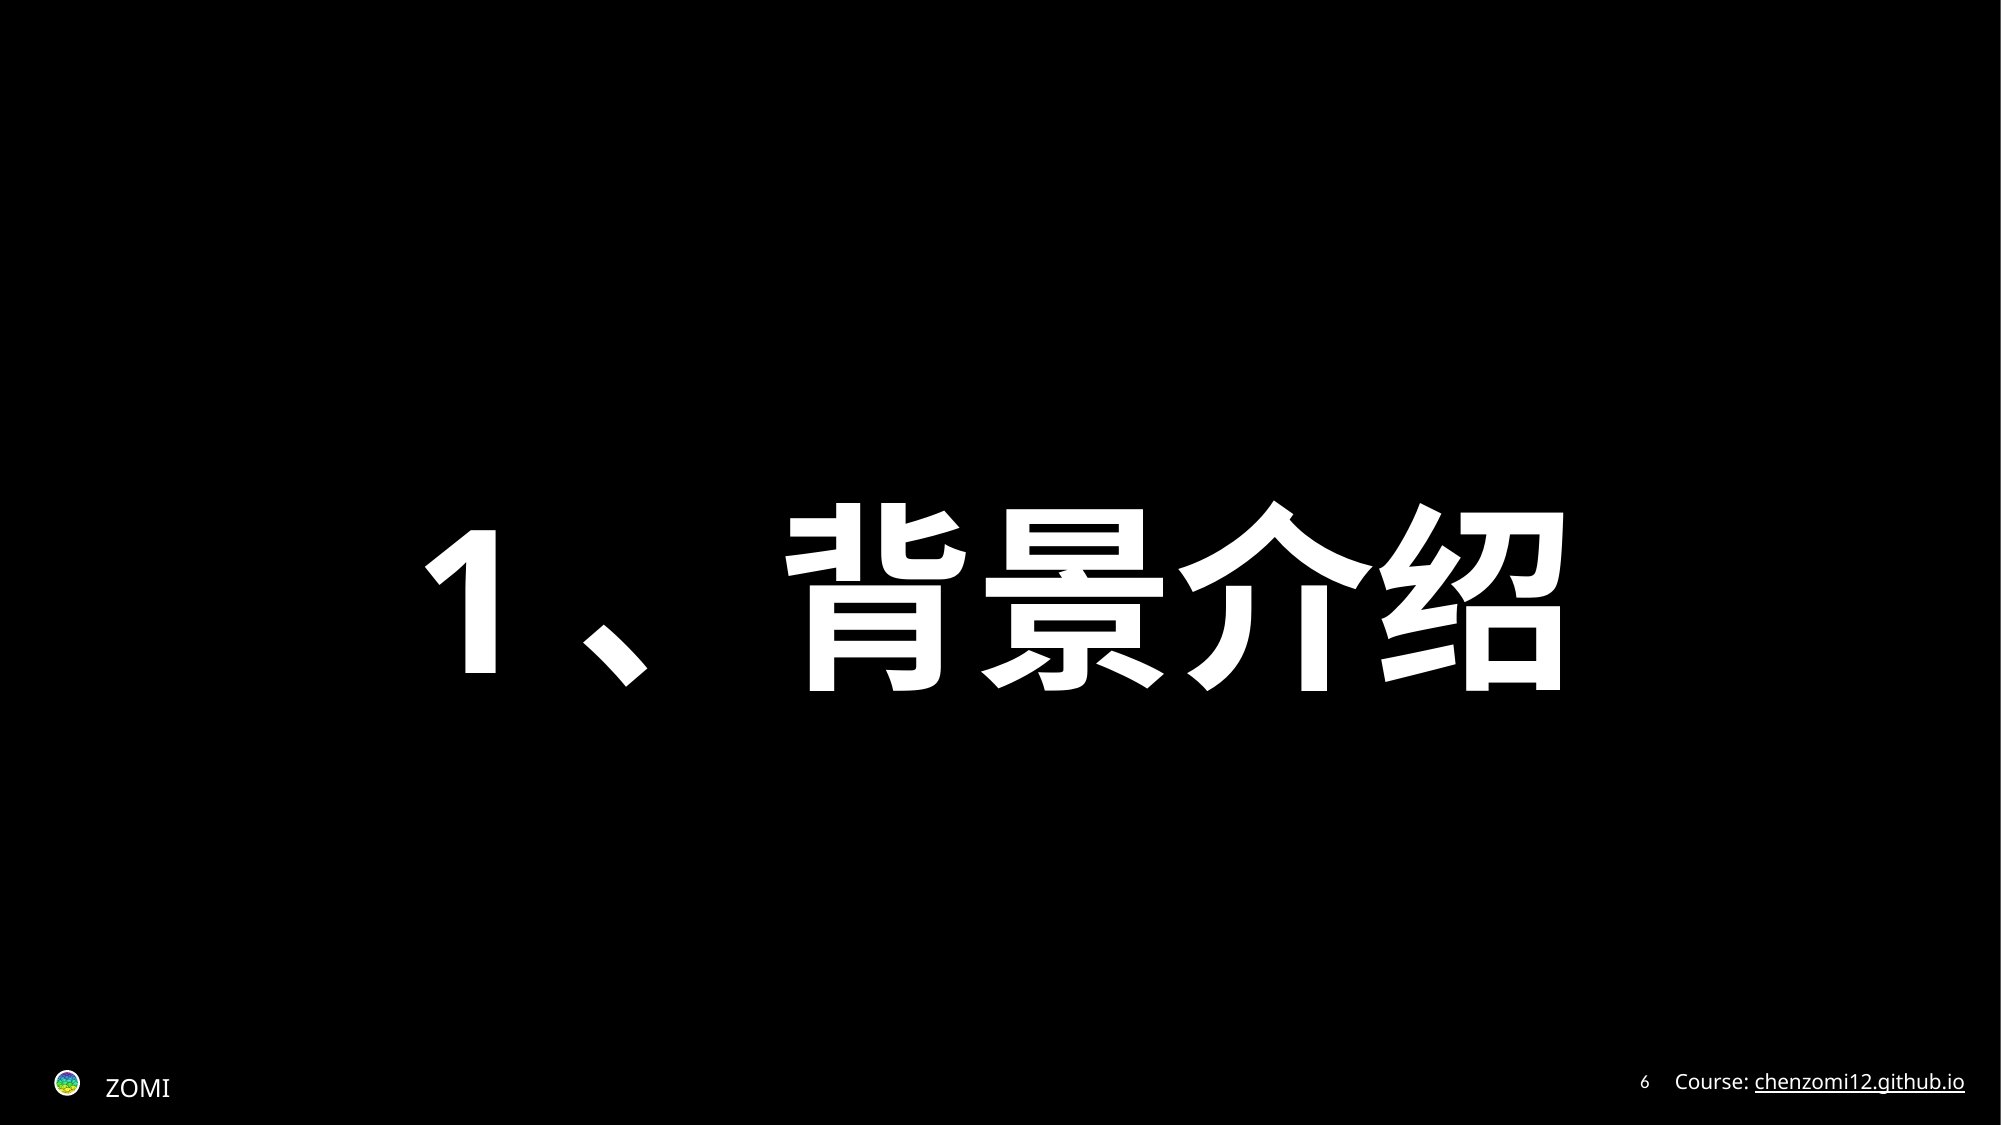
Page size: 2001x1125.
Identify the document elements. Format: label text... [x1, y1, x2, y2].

picture [57, 1073, 77, 1093]
list 1、背景介绍 [79, 80, 1910, 986]
